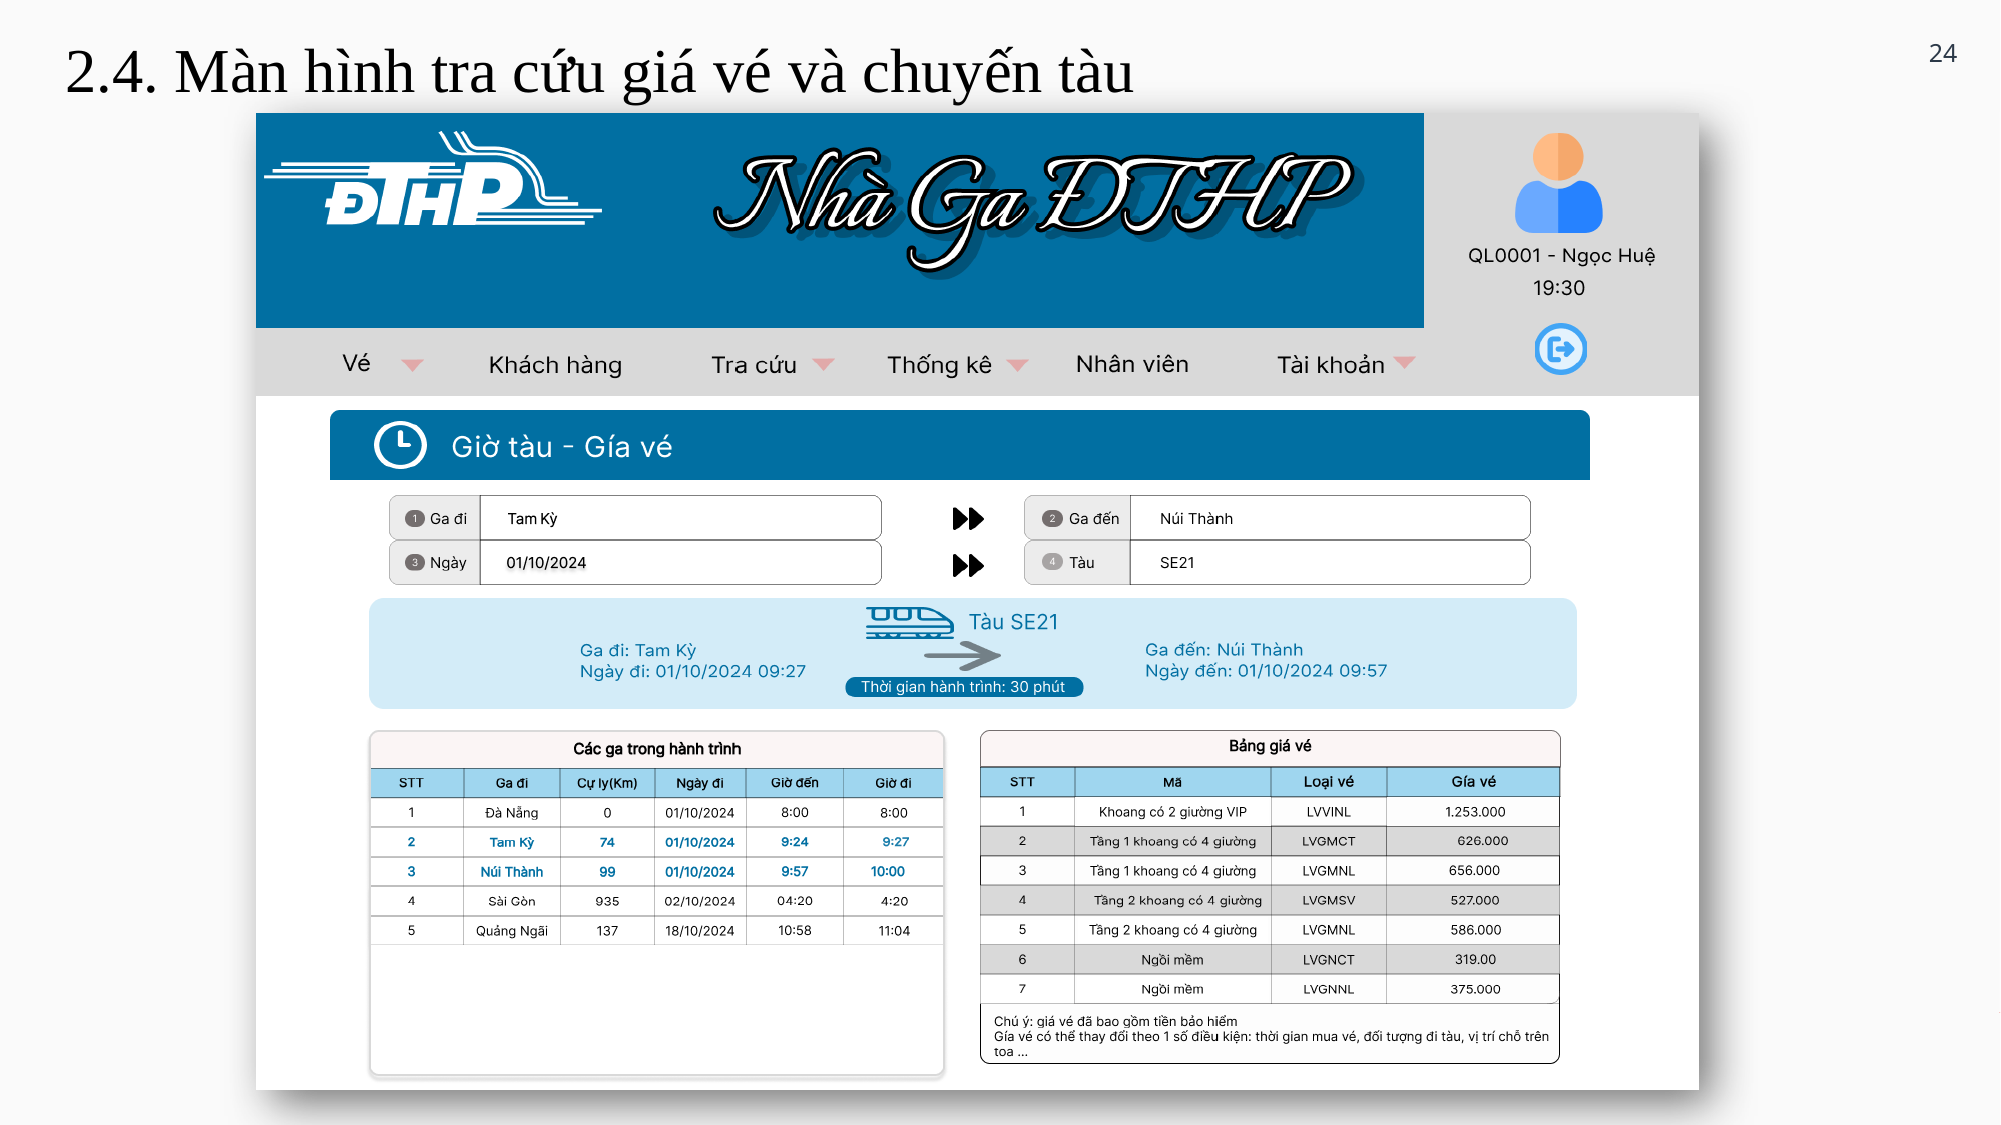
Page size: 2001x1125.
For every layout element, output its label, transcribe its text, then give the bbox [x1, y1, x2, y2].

picture [908, 156, 1028, 271]
text_box 2.4. Màn hình tra cứu giá vé và chuyến tàu [50, 22, 1193, 113]
picture [1037, 153, 1353, 234]
picture [265, 163, 601, 224]
picture [440, 132, 578, 205]
picture [256, 113, 1699, 1090]
picture [714, 148, 895, 232]
picture [463, 132, 567, 199]
picture [326, 183, 377, 224]
picture [405, 184, 455, 224]
slide_number 24 [1886, 0, 2000, 112]
